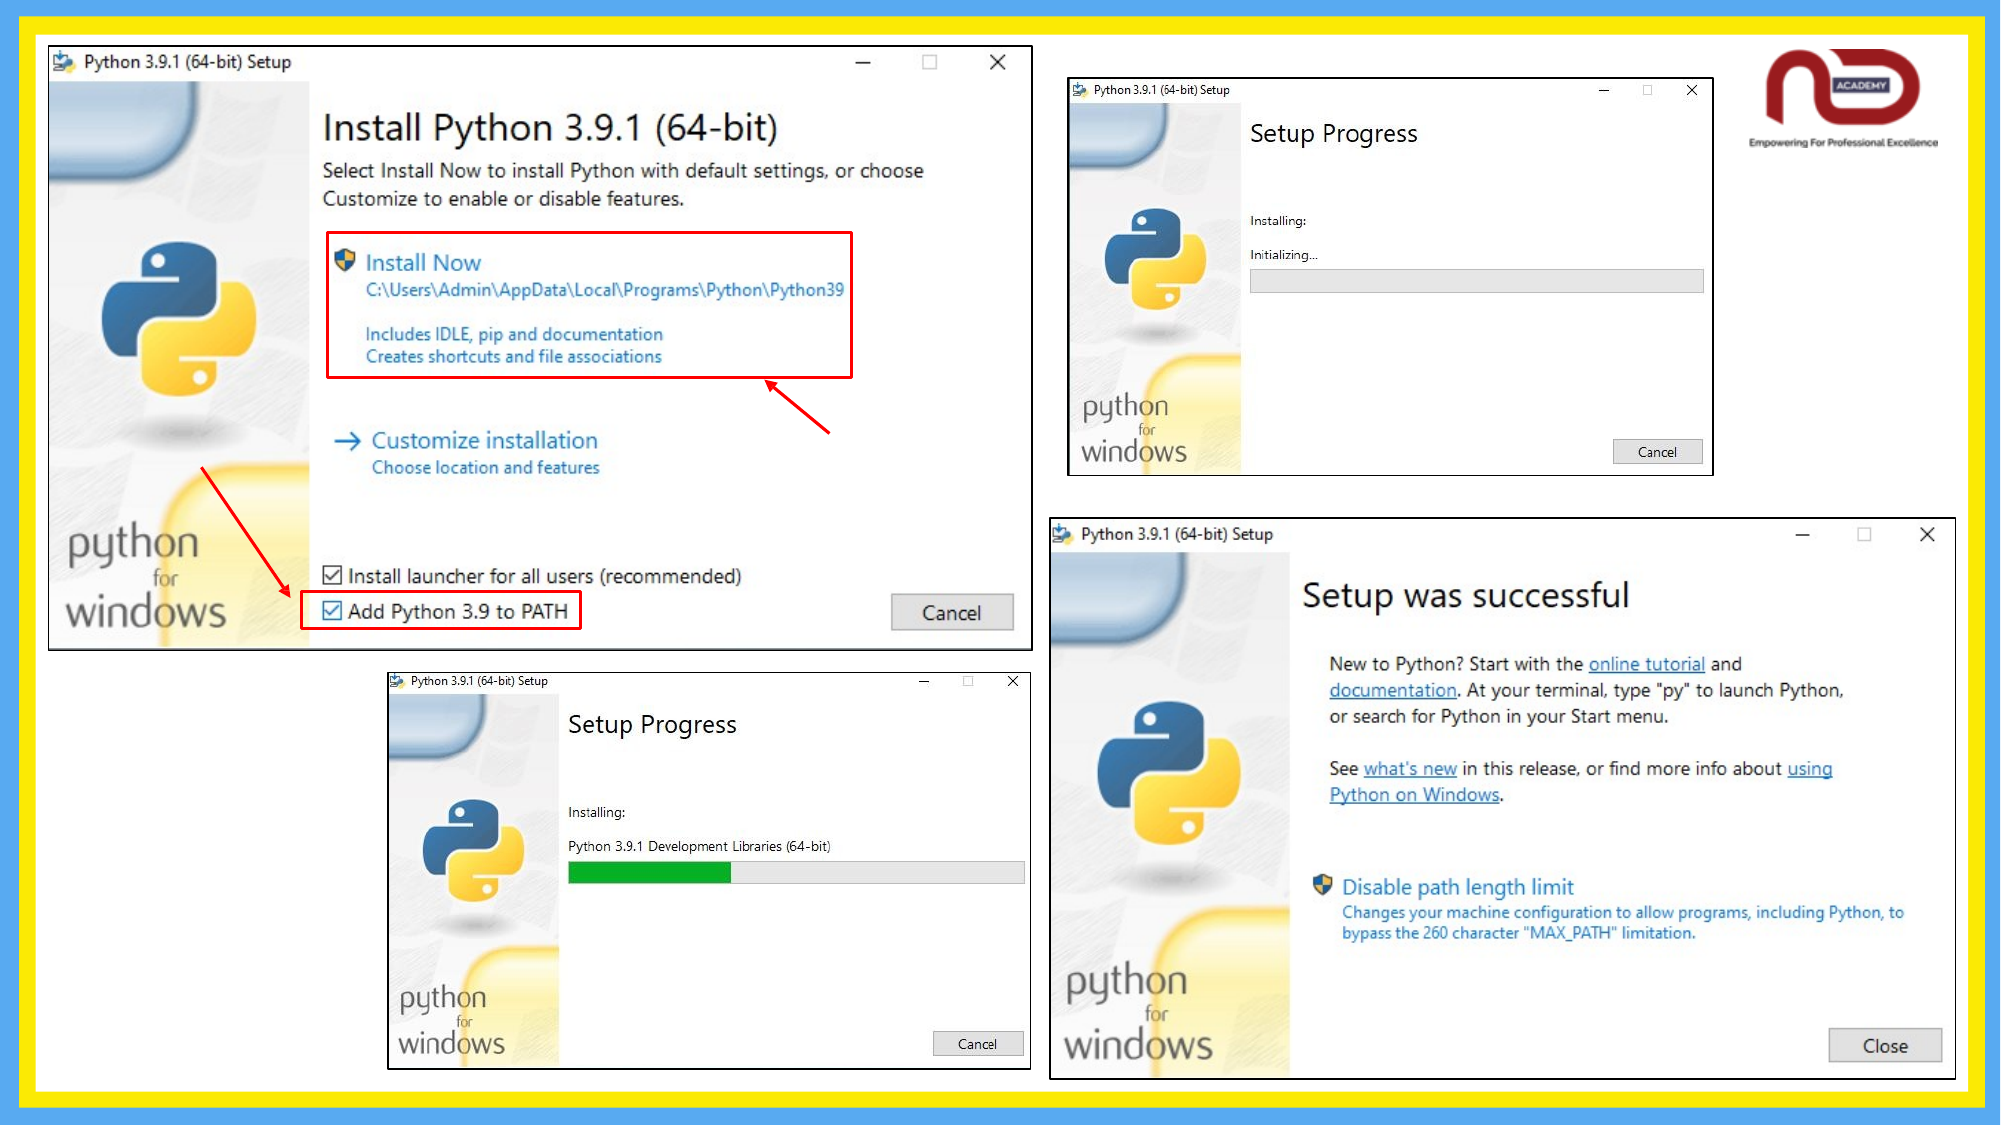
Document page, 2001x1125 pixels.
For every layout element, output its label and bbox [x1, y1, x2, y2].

text_box [48, 45, 1956, 1080]
picture [1749, 49, 1938, 148]
